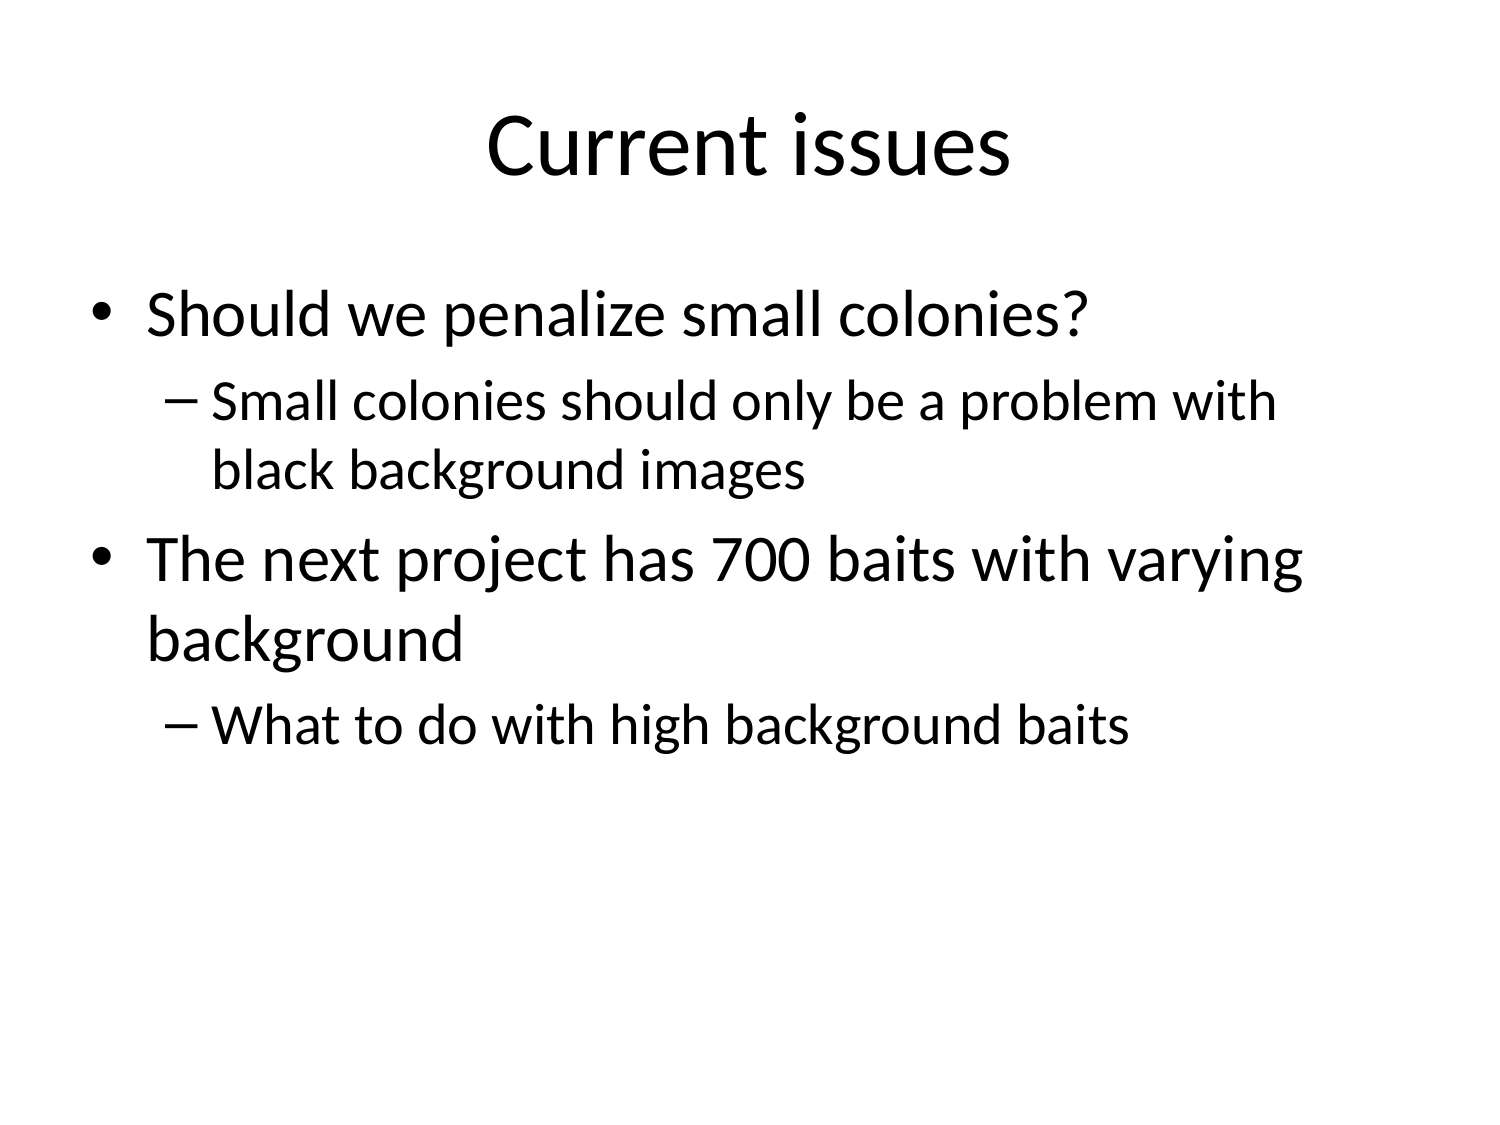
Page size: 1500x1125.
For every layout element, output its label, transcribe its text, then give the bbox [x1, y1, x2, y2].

list Should we penalize small colonies? Small colonies should only be a problem with black background images The next project has 700 baits with varying background What to do with high background baits [75, 262, 1425, 1005]
title Current issues [75, 45, 1425, 233]
